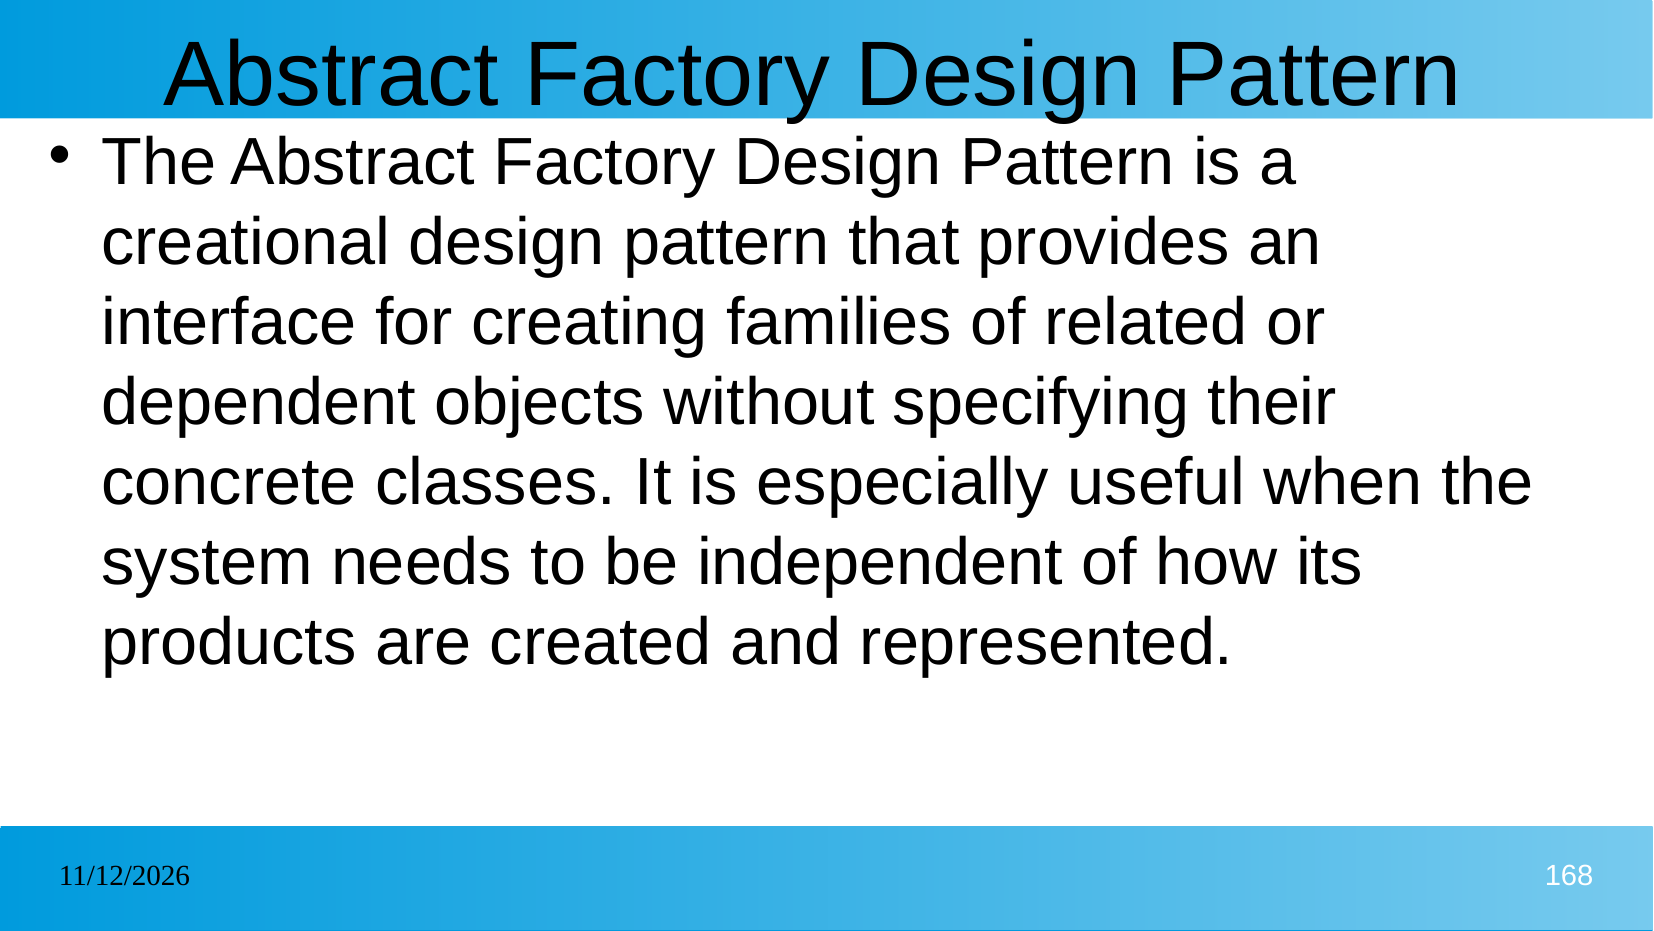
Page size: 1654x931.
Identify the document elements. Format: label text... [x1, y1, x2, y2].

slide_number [59, 856, 443, 915]
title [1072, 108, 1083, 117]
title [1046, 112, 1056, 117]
list The Abstract Factory Design Pattern is a creational design pattern that provides an interface for creating families of related or dependent objects without specifying their concrete classes. It is especially useful when the system needs to be independent of how its products are created and represented. [30, 118, 1566, 840]
slide_number 168 [1210, 856, 1594, 915]
title Abstract Factory Design Pattern [59, 29, 1594, 108]
